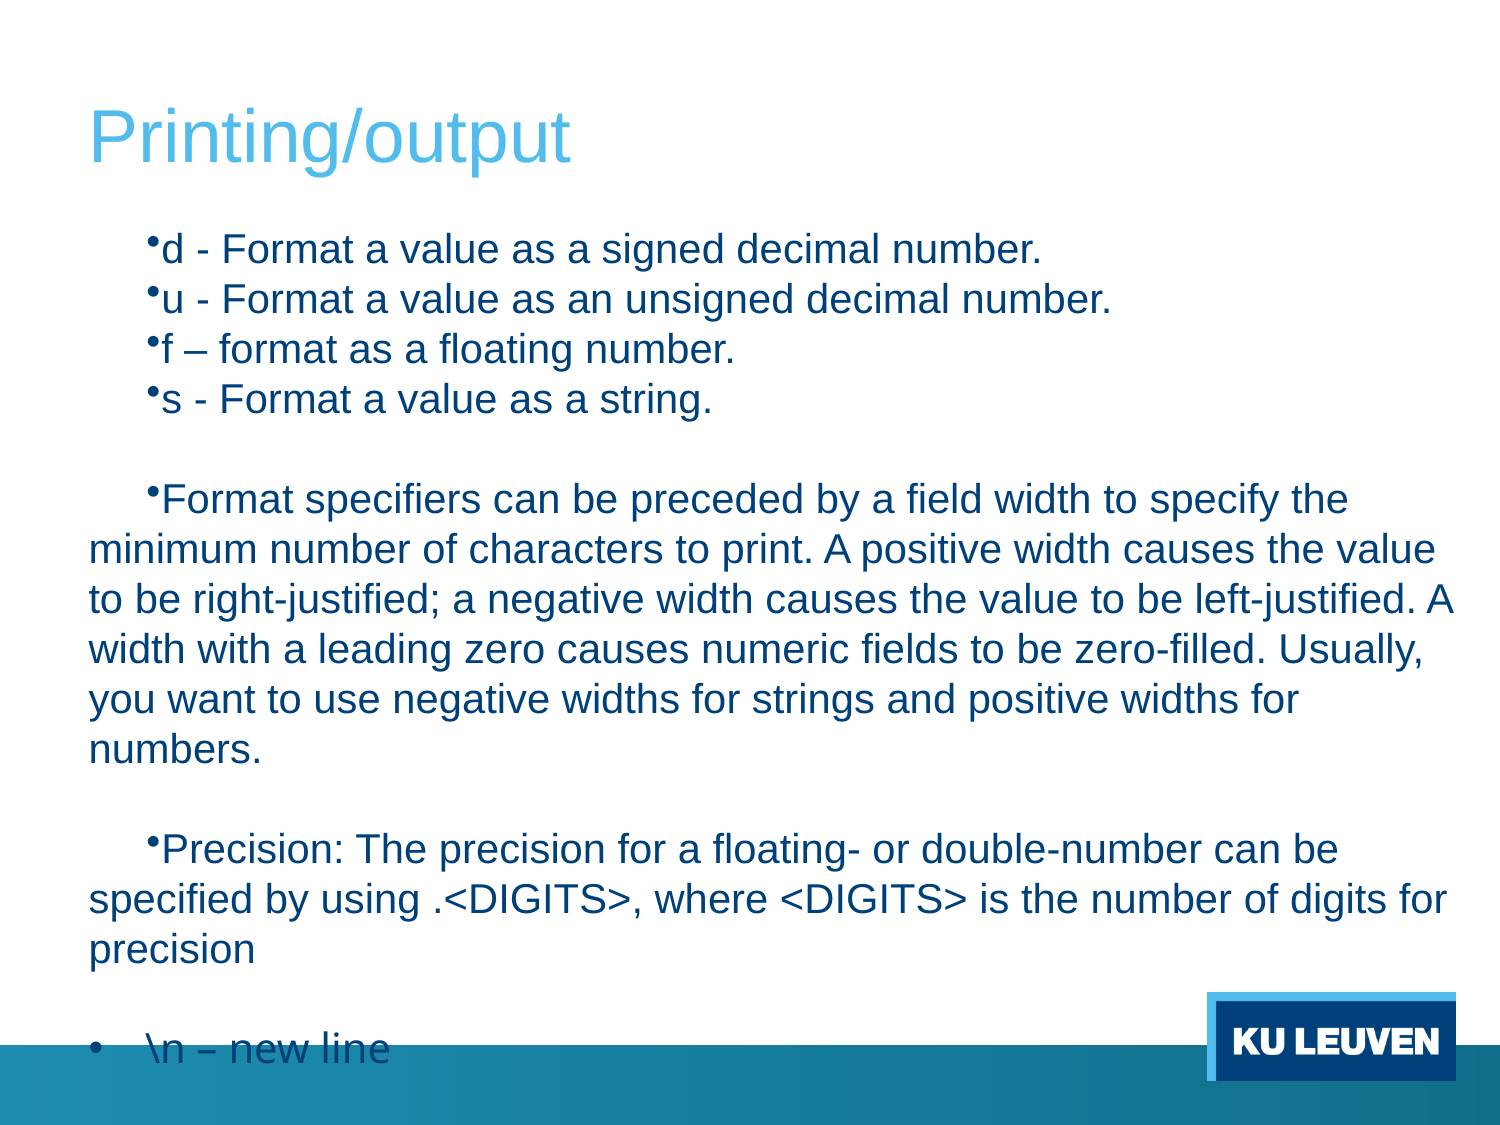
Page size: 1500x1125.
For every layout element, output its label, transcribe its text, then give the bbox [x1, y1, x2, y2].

title Printing/output [88, 29, 1456, 178]
picture [1207, 992, 1456, 1081]
list d - Format a value as a signed decimal number. u - Format a value as an unsigned decimal number. f – format as a floating number. s - Format a value as a string. Format specifiers can be preceded by a field width to specify the minimum number of characters to print. A positive width causes the value to be right-justified; a negative width causes the value to be left-justified. A width with a leading zero causes numeric fields to be zero-filled. Usually, you want to use negative widths for strings and positive widths for numbers. Precision: The precision for a floating- or double-number can be specified by using .<DIGITS>, where <DIGITS> is the number of digits for precision \n – new line [88, 221, 1483, 948]
